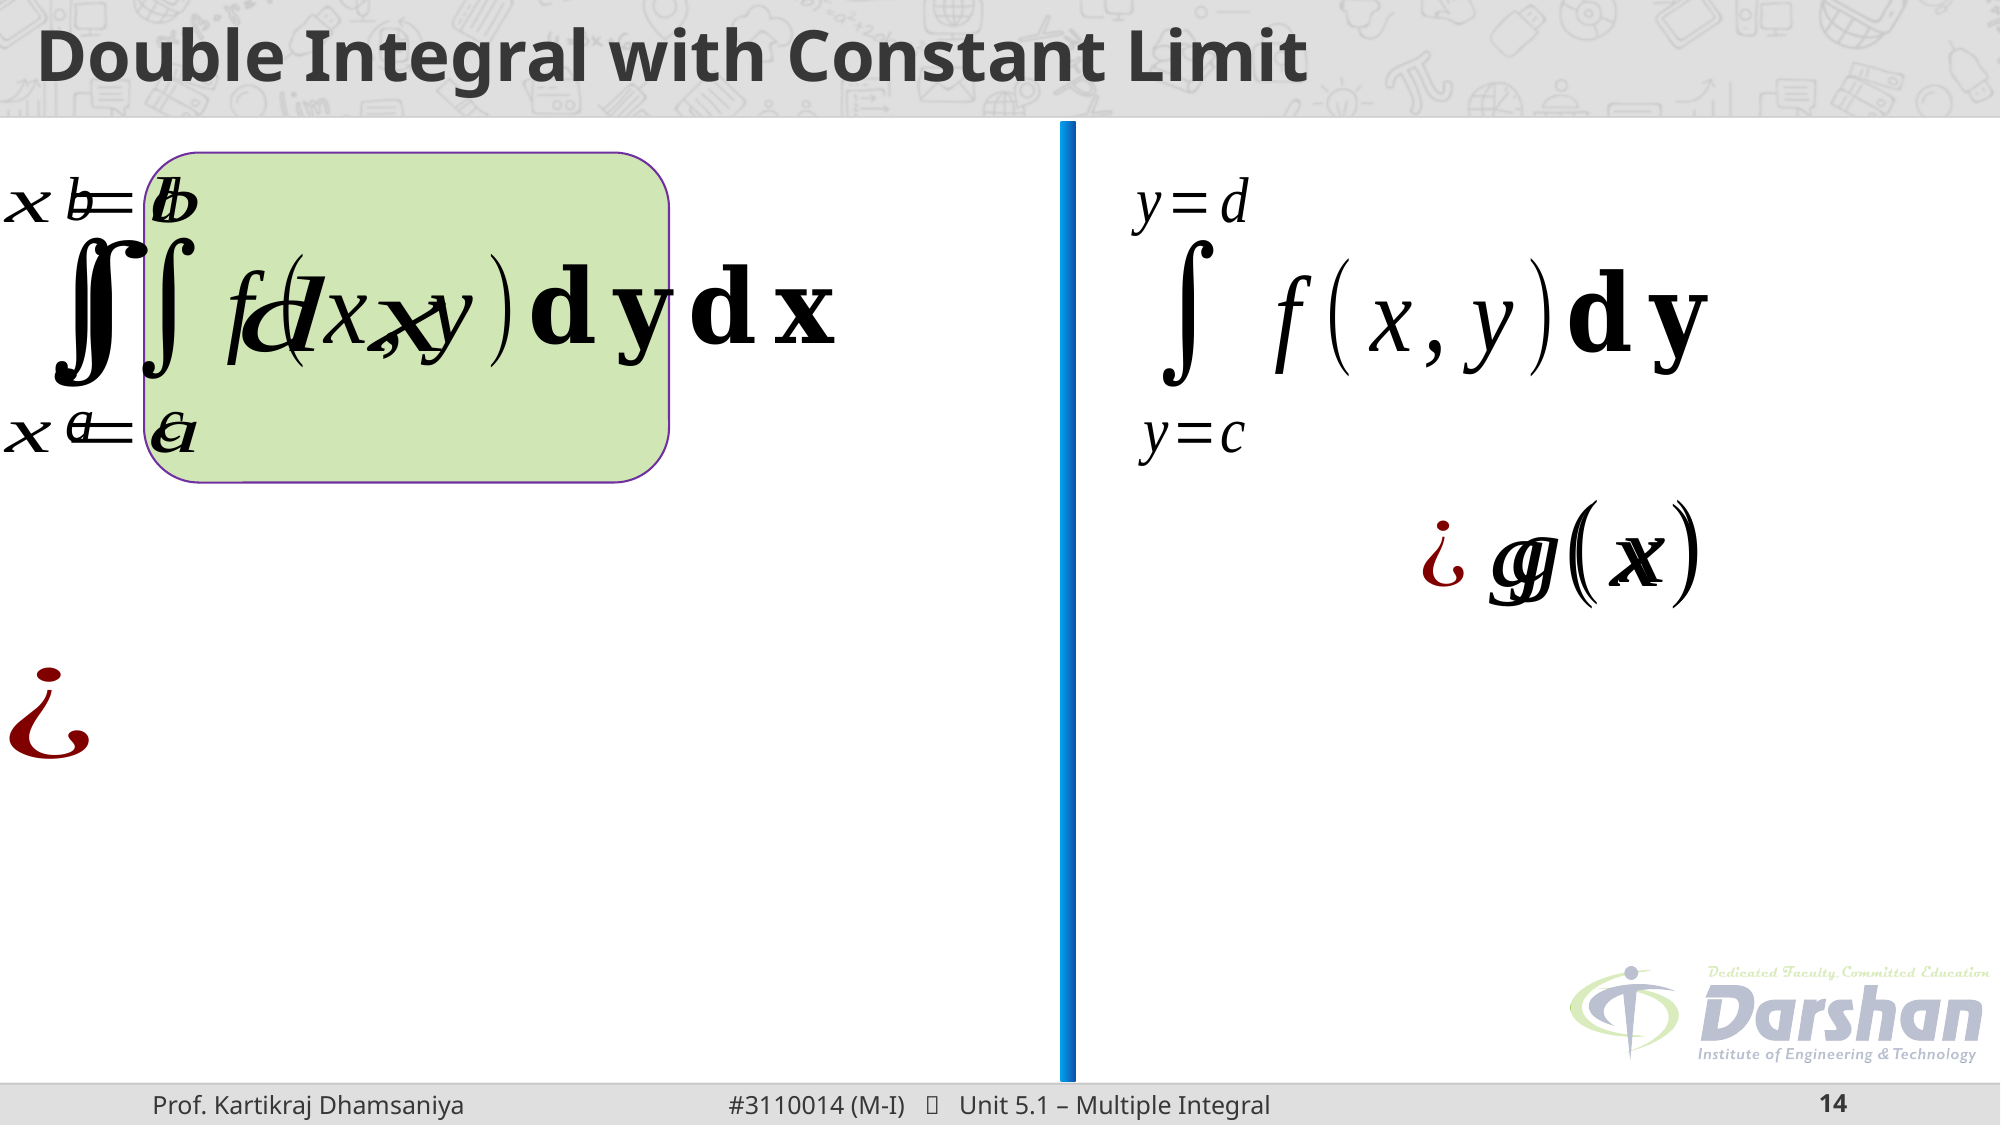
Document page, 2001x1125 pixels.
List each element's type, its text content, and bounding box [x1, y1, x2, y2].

text_box [1060, 121, 1076, 1082]
text_box [143, 151, 671, 484]
title Double Integral with Constant Limit [0, 0, 2000, 117]
